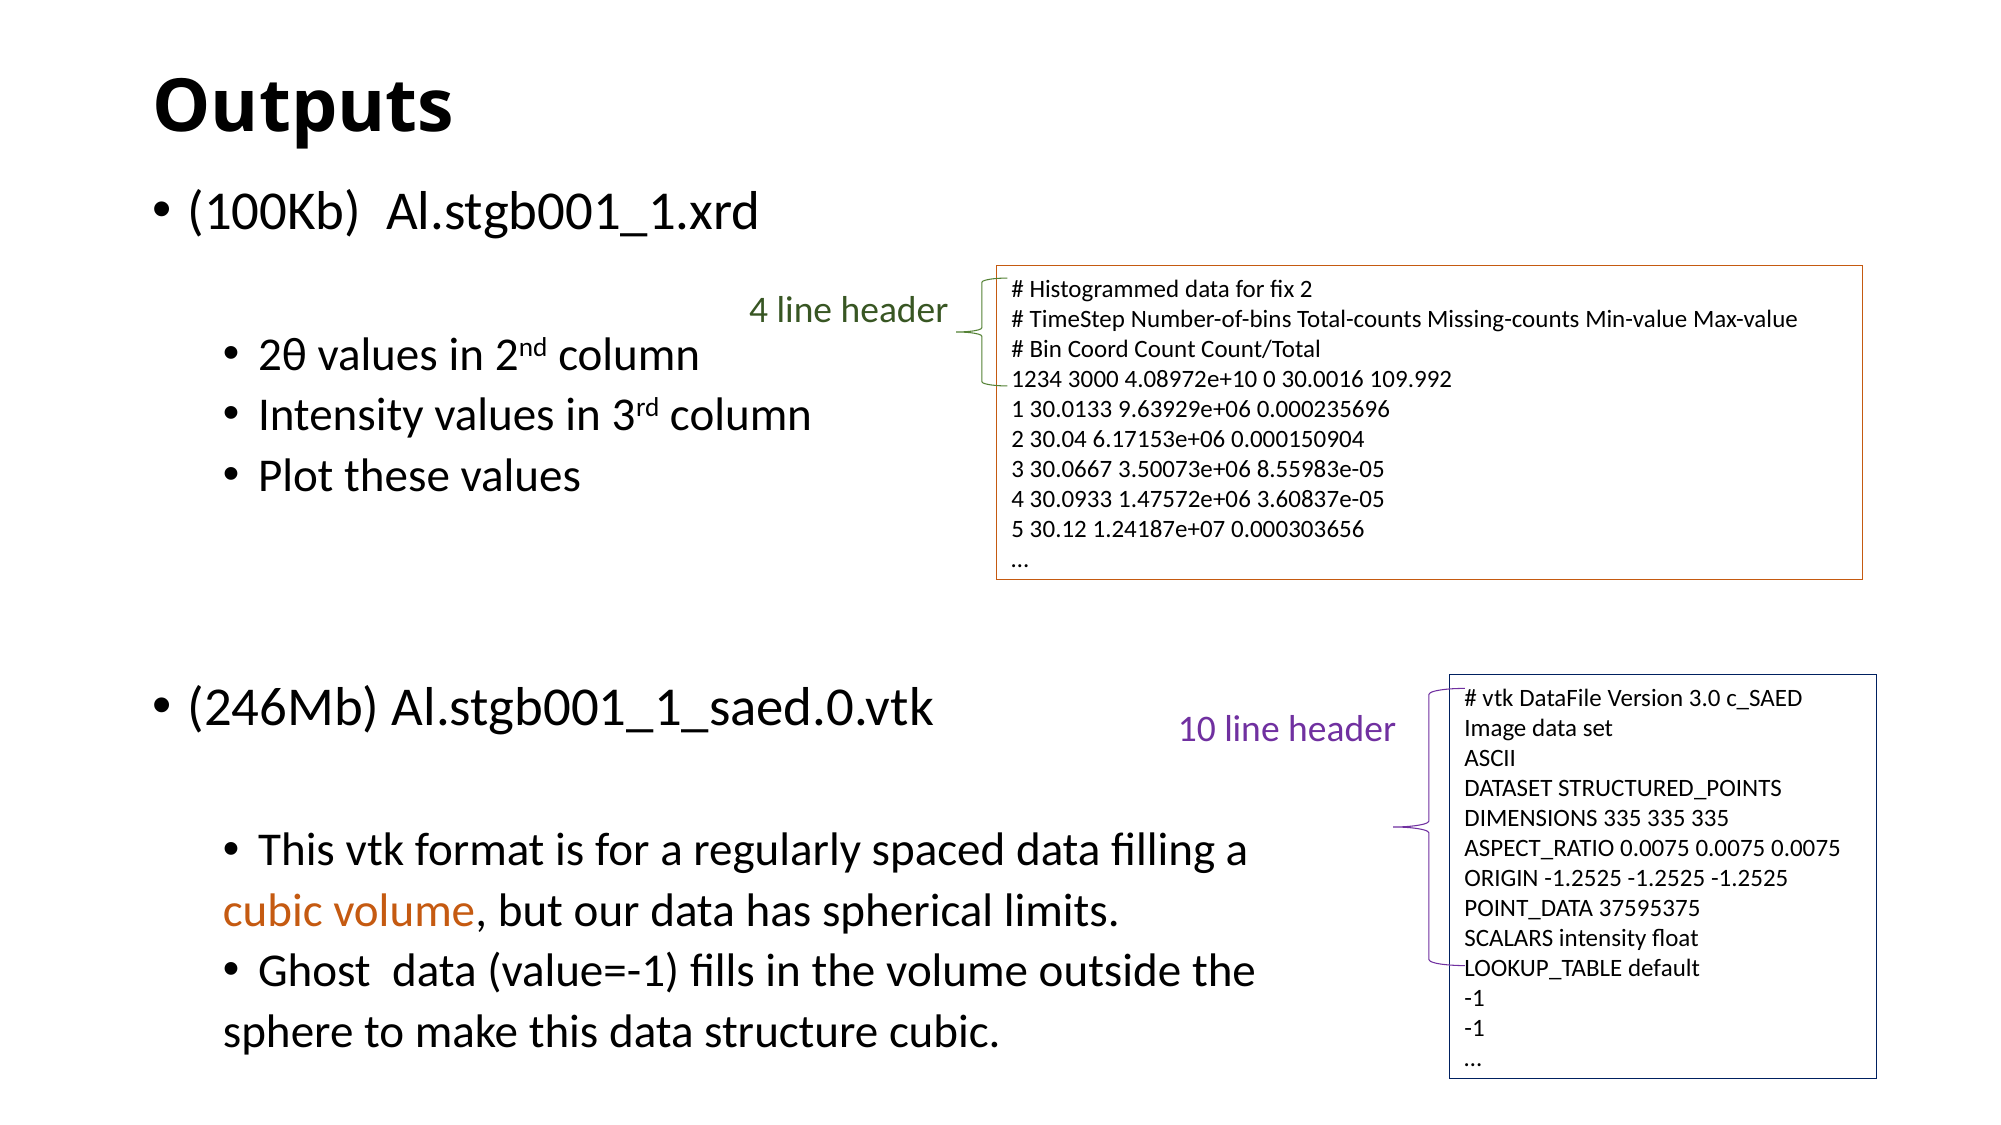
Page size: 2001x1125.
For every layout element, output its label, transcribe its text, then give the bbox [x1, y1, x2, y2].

text_box [1393, 756, 1465, 967]
text_box [977, 277, 1008, 387]
text_box [1428, 687, 1465, 696]
text_box 10 line header [1163, 696, 1466, 756]
text_box 4 line header [734, 278, 977, 338]
text_box # vtk DataFile Version 3.0 c_SAED Image data set ASCII DATASET STRUCTURED_POINTS DIMENSIONS 335 335 335 ASPECT_RATIO 0.0075 0.0075 0.0075 ORIGIN -1.2525 -1.2525 -1.2525 POINT_DATA 37595375 SCALARS intensity float LOOKUP_TABLE default -1 -1 … [1449, 674, 1877, 1079]
text_box # Histogrammed data for fix 2 # TimeStep Number-of-bins Total-counts Missing-counts Min-value Max-value # Bin Coord Count Count/Total 1234 3000 4.08972e+10 0 30.0016 109.992 1 30.0133 9.63929e+06 0.000235696 2 30.04 6.17153e+06 0.000150904 3 30.0667 3.50073e+06 8.55983e-05 4 30.0933 1.47572e+06 3.60837e-05 5 30.12 1.24187e+07 0.000303656 … [996, 265, 1863, 580]
title Outputs [137, 59, 1863, 155]
list (100Kb) Al.stgb001_1.xrd 2θ values in 2nd column Intensity values in 3rd column Plot these values (246Mb) Al.stgb001_1_saed.0.vtk This vtk format is for a regularly spaced data filling a cubic volume, but our data has spherical limits. Ghost data (value=-1) fills in the volume outside the sphere to make this data structure cubic. [137, 174, 1863, 1068]
